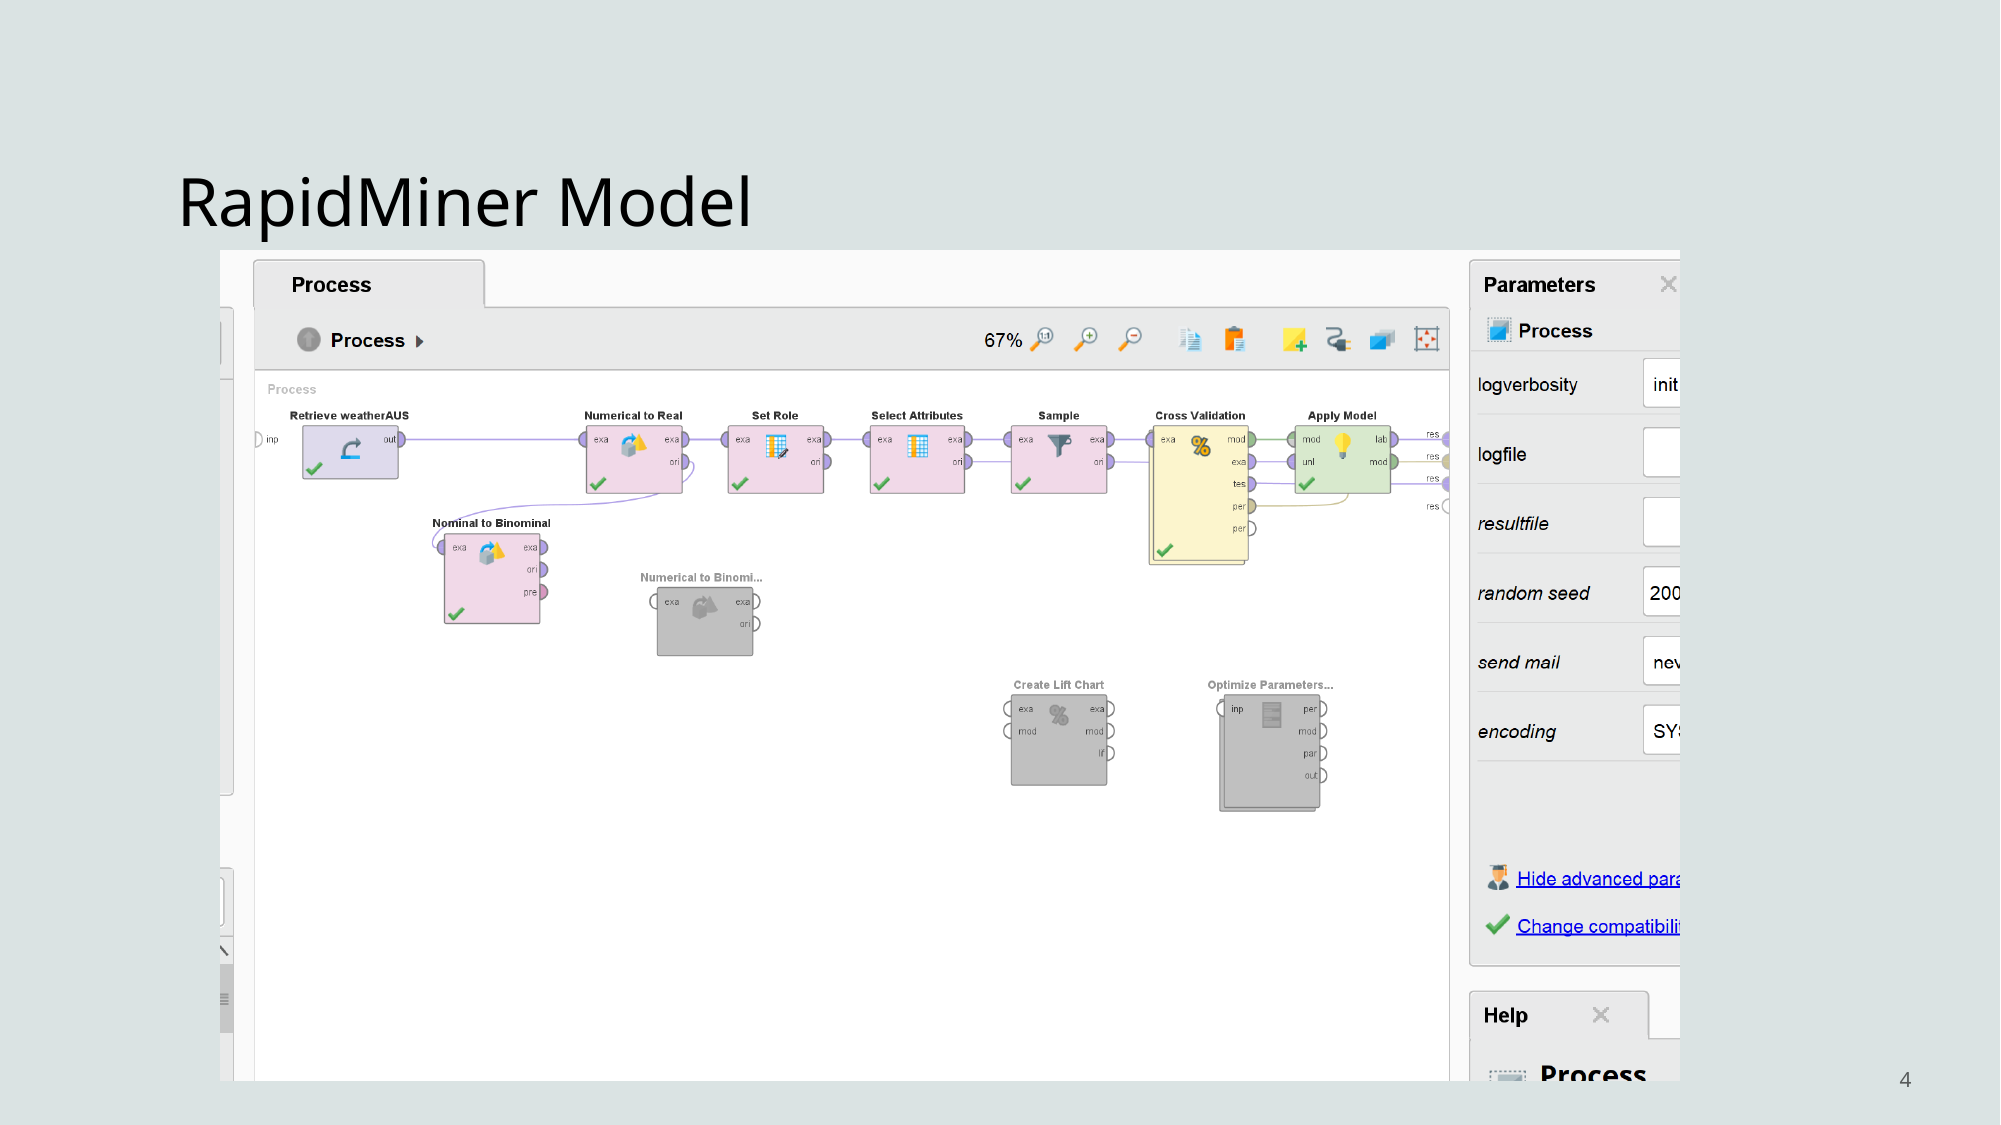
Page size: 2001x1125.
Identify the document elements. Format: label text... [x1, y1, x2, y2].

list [220, 249, 1681, 1081]
title RapidMiner Model [162, 64, 1838, 248]
slide_number 4 [1637, 1042, 1927, 1119]
